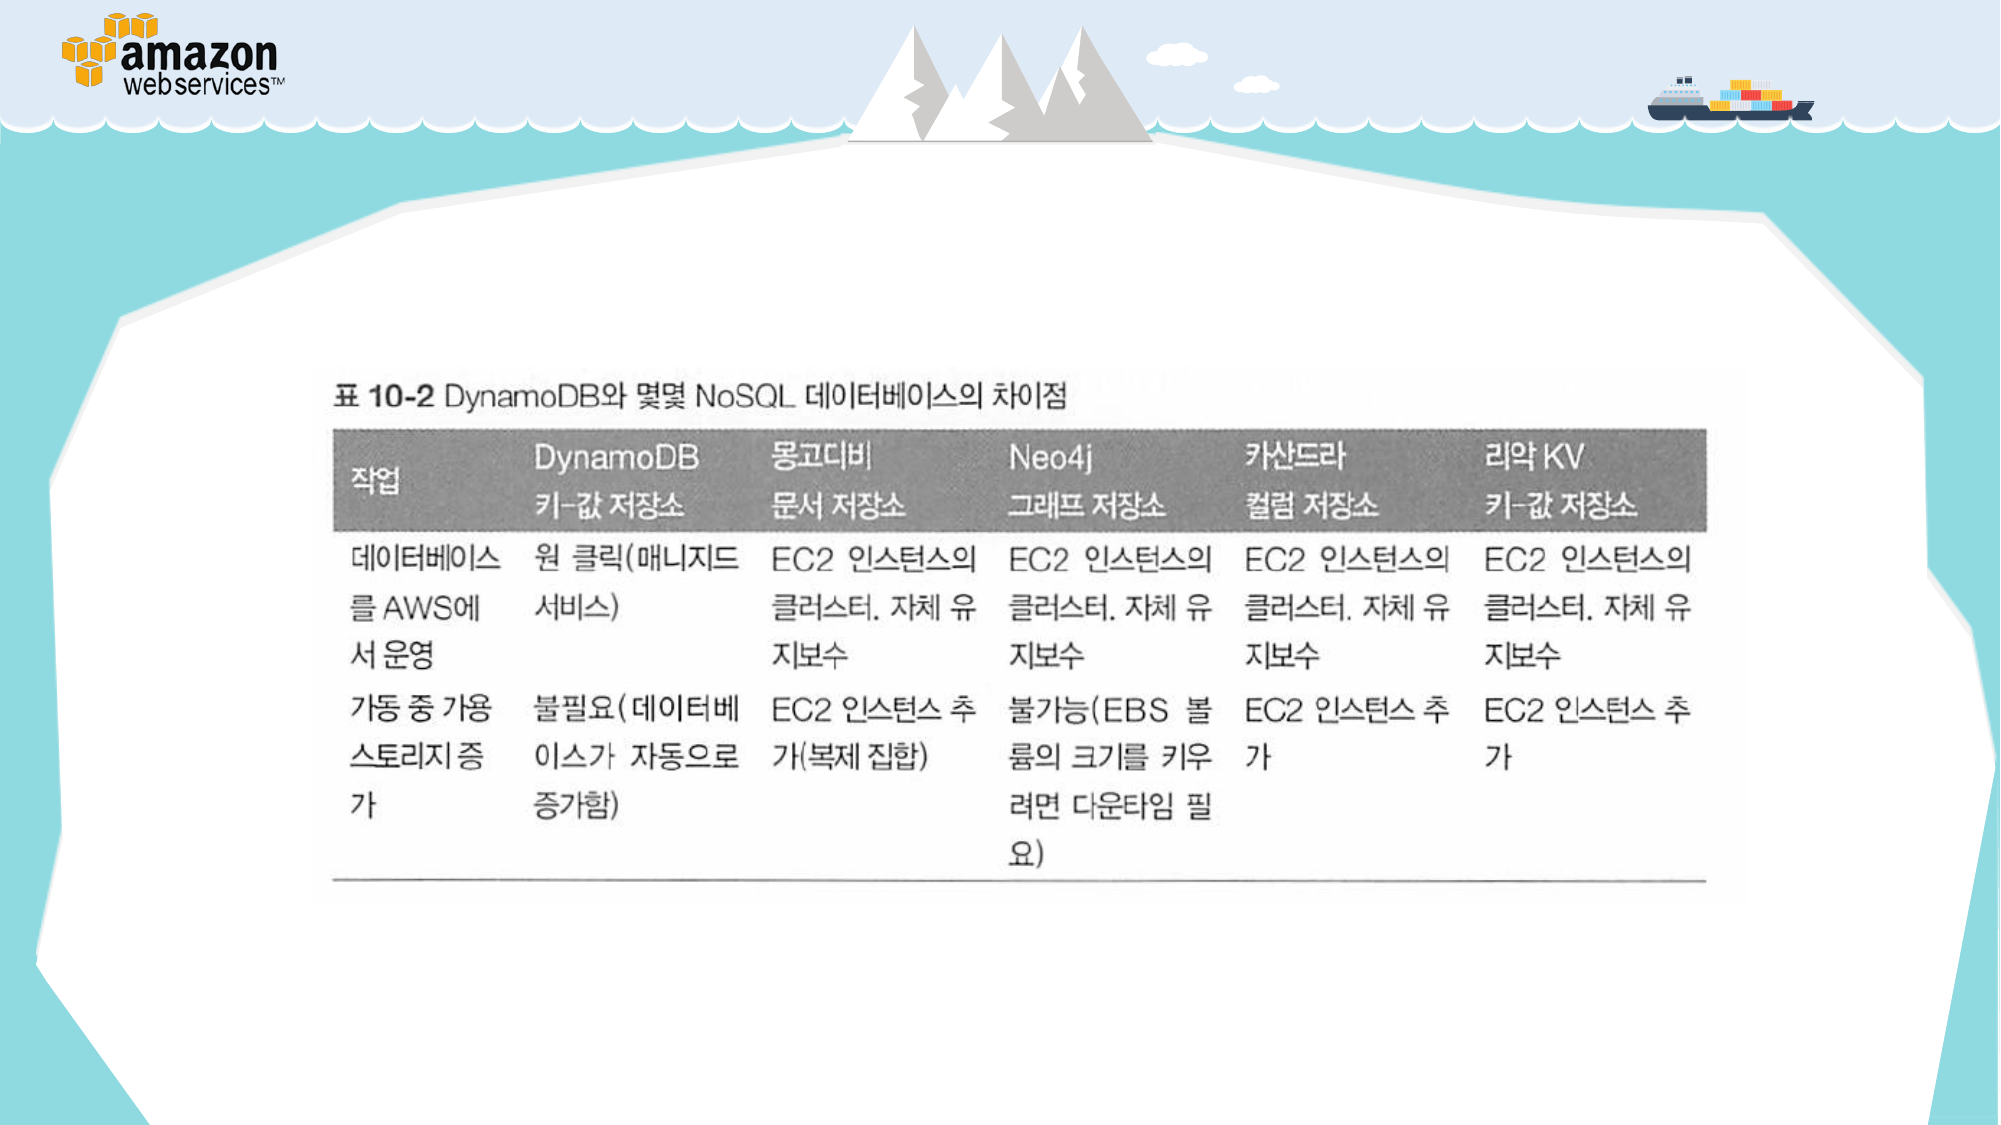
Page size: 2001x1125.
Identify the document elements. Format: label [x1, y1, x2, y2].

text_box [1153, 42, 1209, 67]
text_box [1647, 76, 1815, 119]
text_box [847, 24, 1153, 143]
text_box [1233, 75, 1280, 94]
picture [311, 366, 1747, 905]
picture [43, 0, 301, 130]
text_box [0, 119, 2000, 1125]
